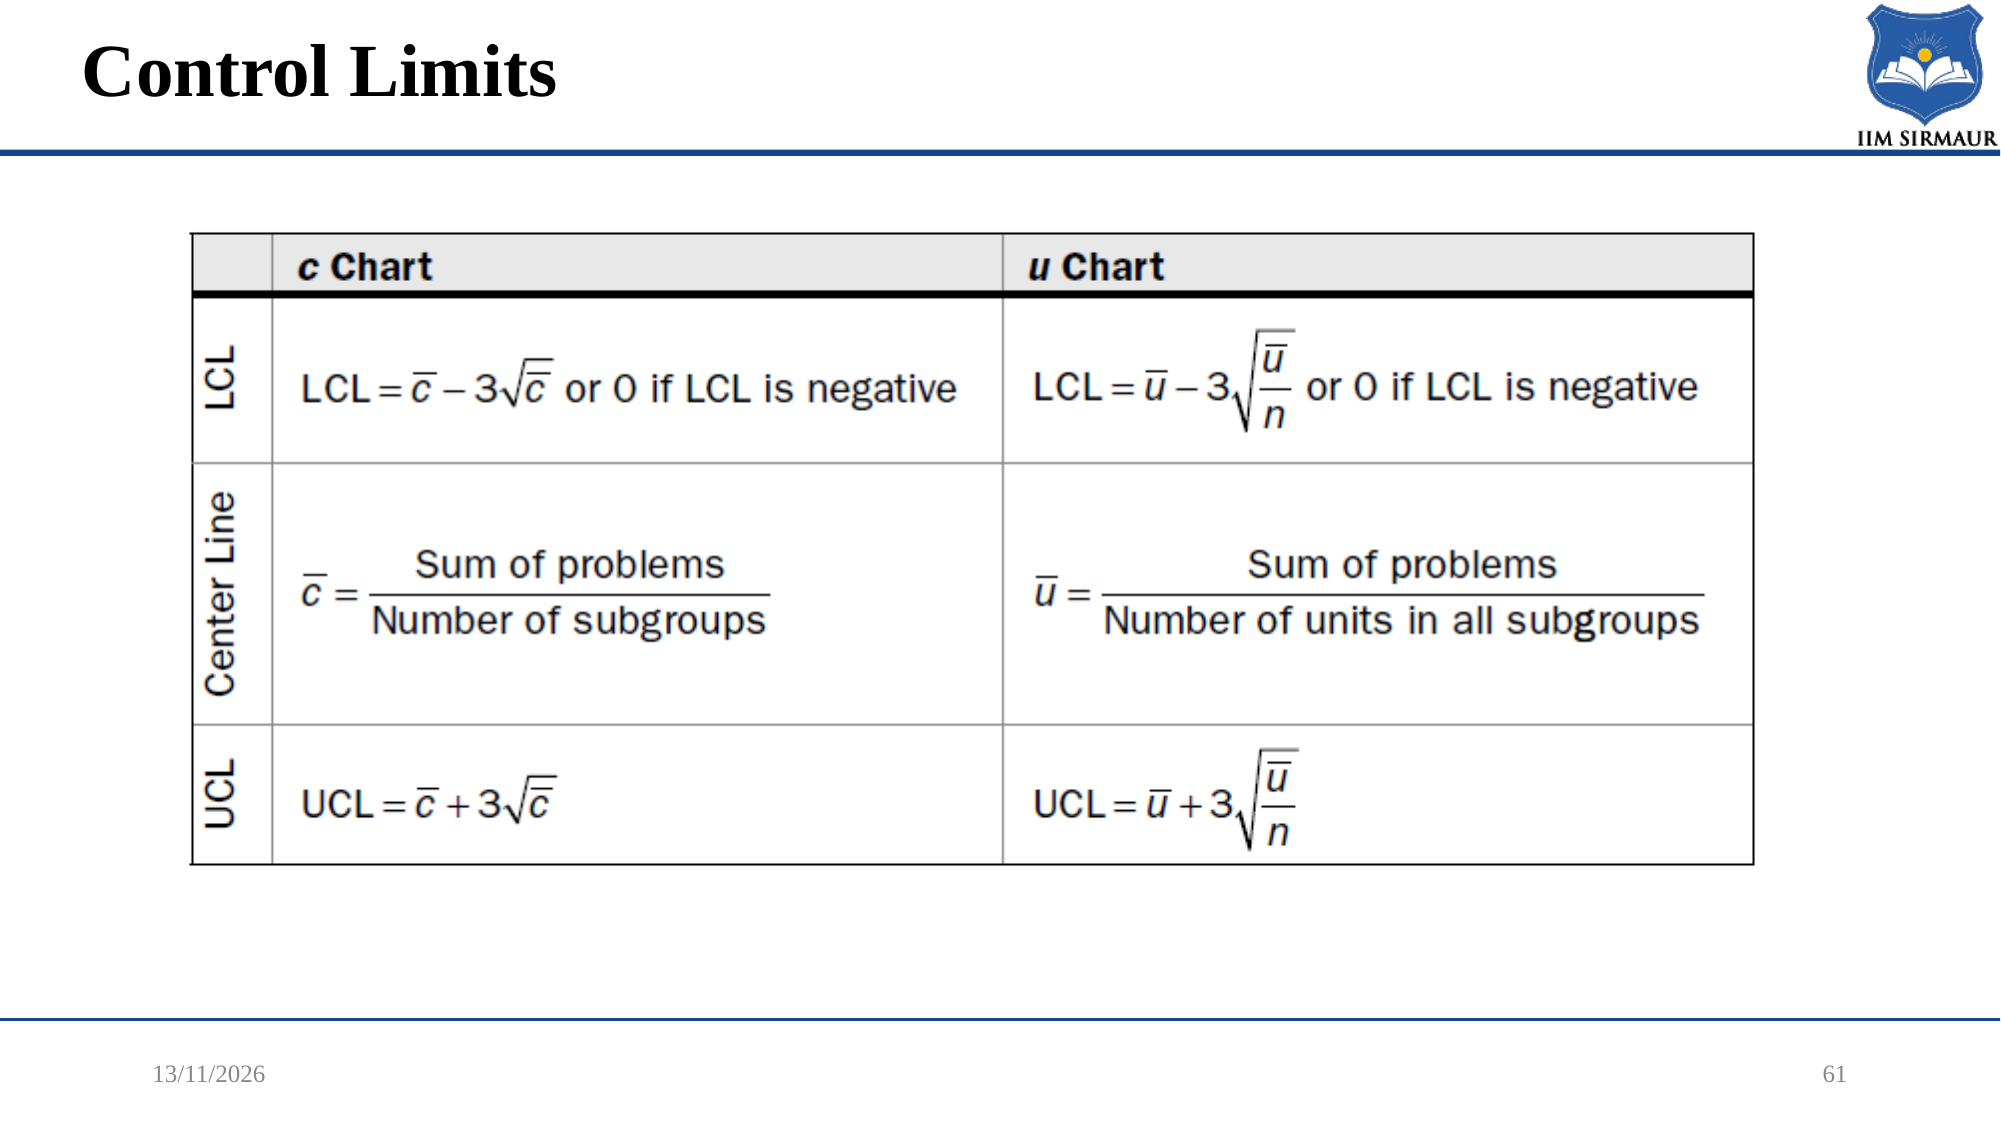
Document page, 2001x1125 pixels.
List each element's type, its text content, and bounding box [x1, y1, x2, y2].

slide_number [137, 1042, 588, 1103]
title Control Limits [66, 24, 1833, 137]
slide_number 61 [1412, 1042, 1863, 1103]
picture [176, 215, 1765, 869]
picture [1855, 1, 2000, 147]
